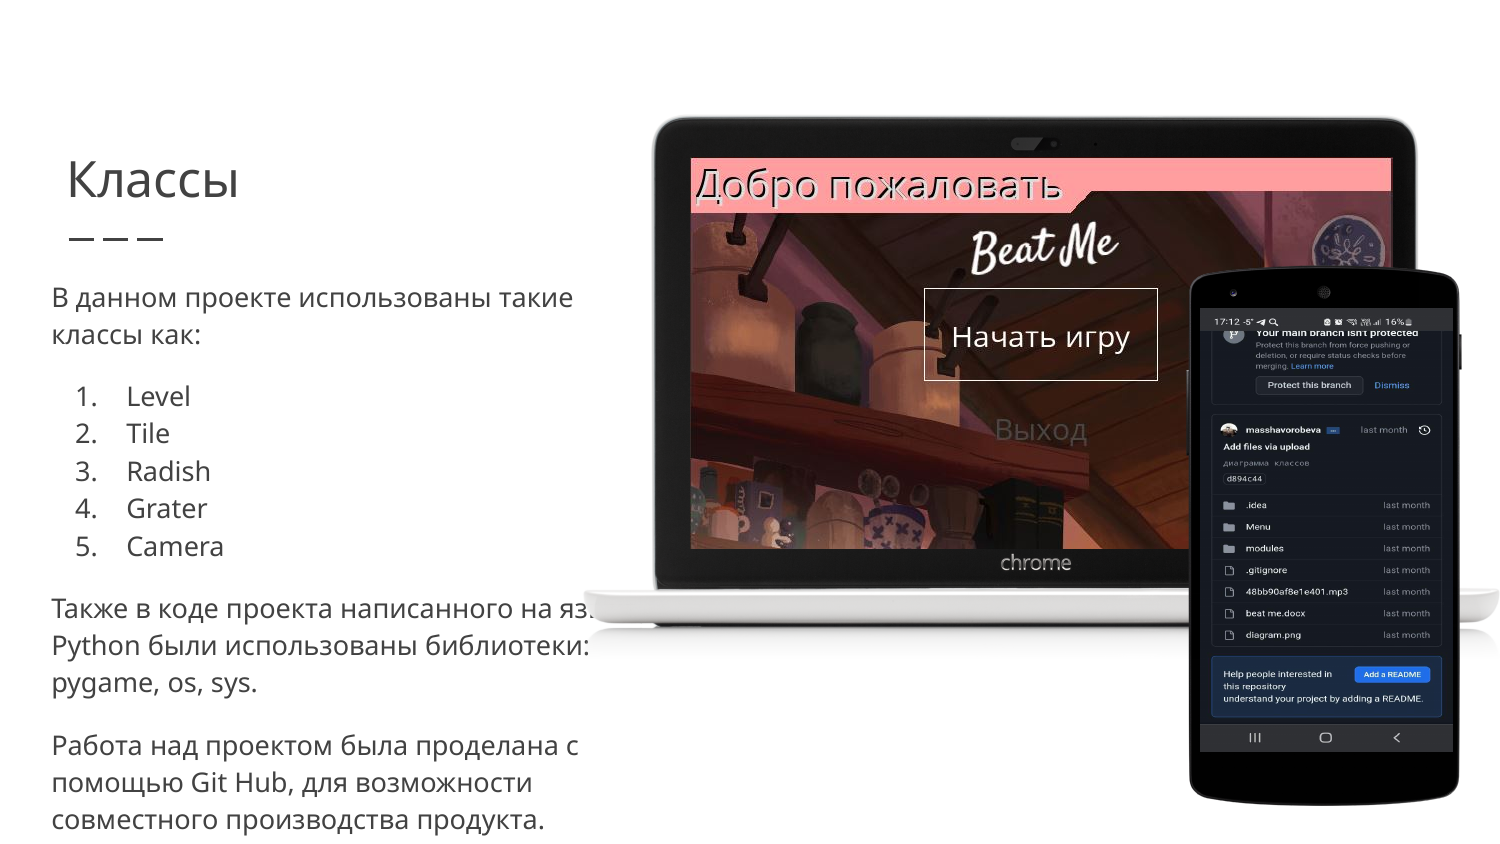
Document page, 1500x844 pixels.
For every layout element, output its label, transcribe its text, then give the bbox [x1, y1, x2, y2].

picture [582, 114, 1500, 806]
list В данном проекте использованы такие классы как: Level Tile Radish Grater Camera Также в коде проекта написанного на языке Python были использованы библиотеки: pygame, os, sys. Работа над проектом была проделана с помощью Git Hub, для возможности совместного производства продукта. [36, 260, 663, 779]
title Классы [51, 103, 512, 228]
